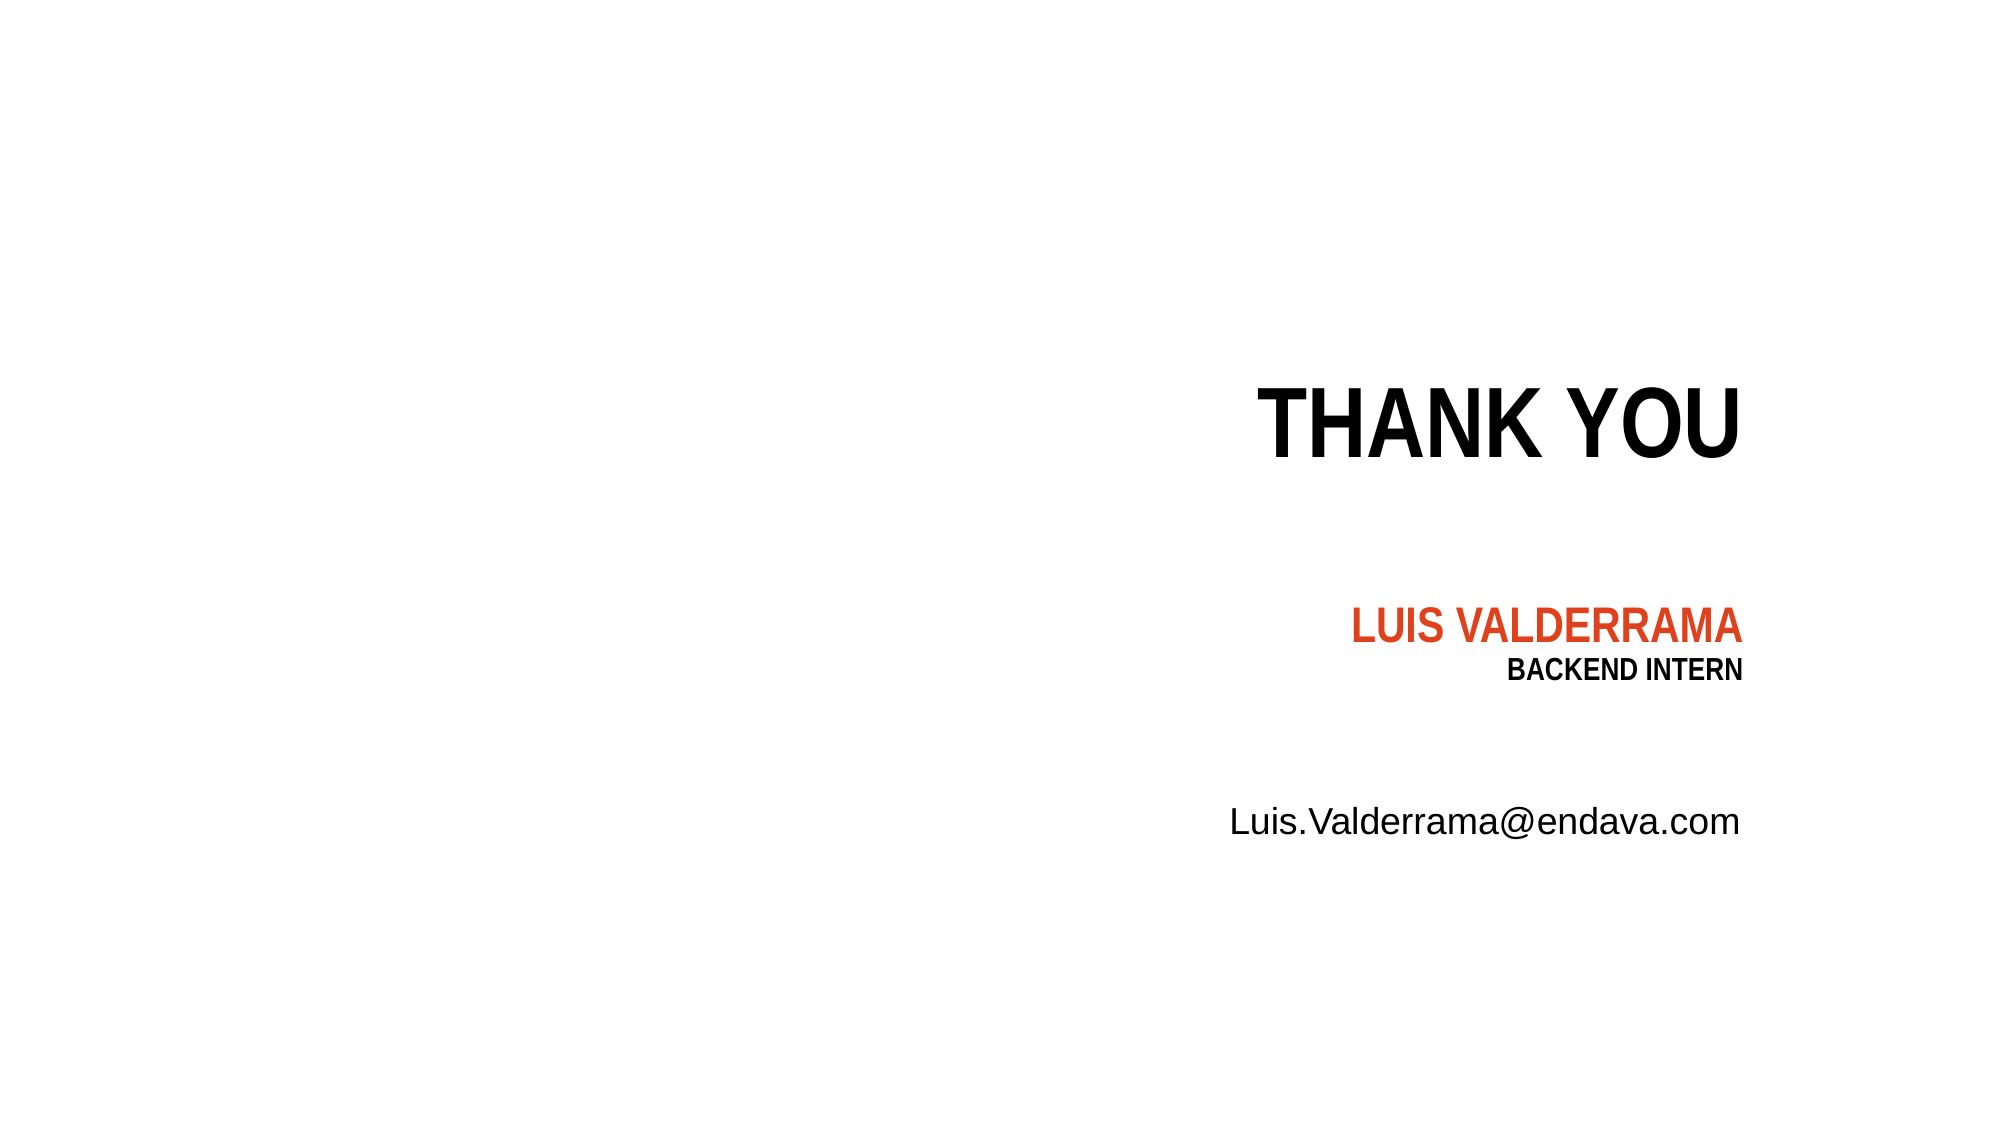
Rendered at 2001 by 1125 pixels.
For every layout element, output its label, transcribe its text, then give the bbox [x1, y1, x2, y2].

list Luis valderrama [917, 579, 1744, 653]
title THANK YOU [526, 390, 1744, 488]
list Backend intern [917, 653, 1744, 688]
list Luis.Valderrama@endava.com [917, 801, 1741, 850]
